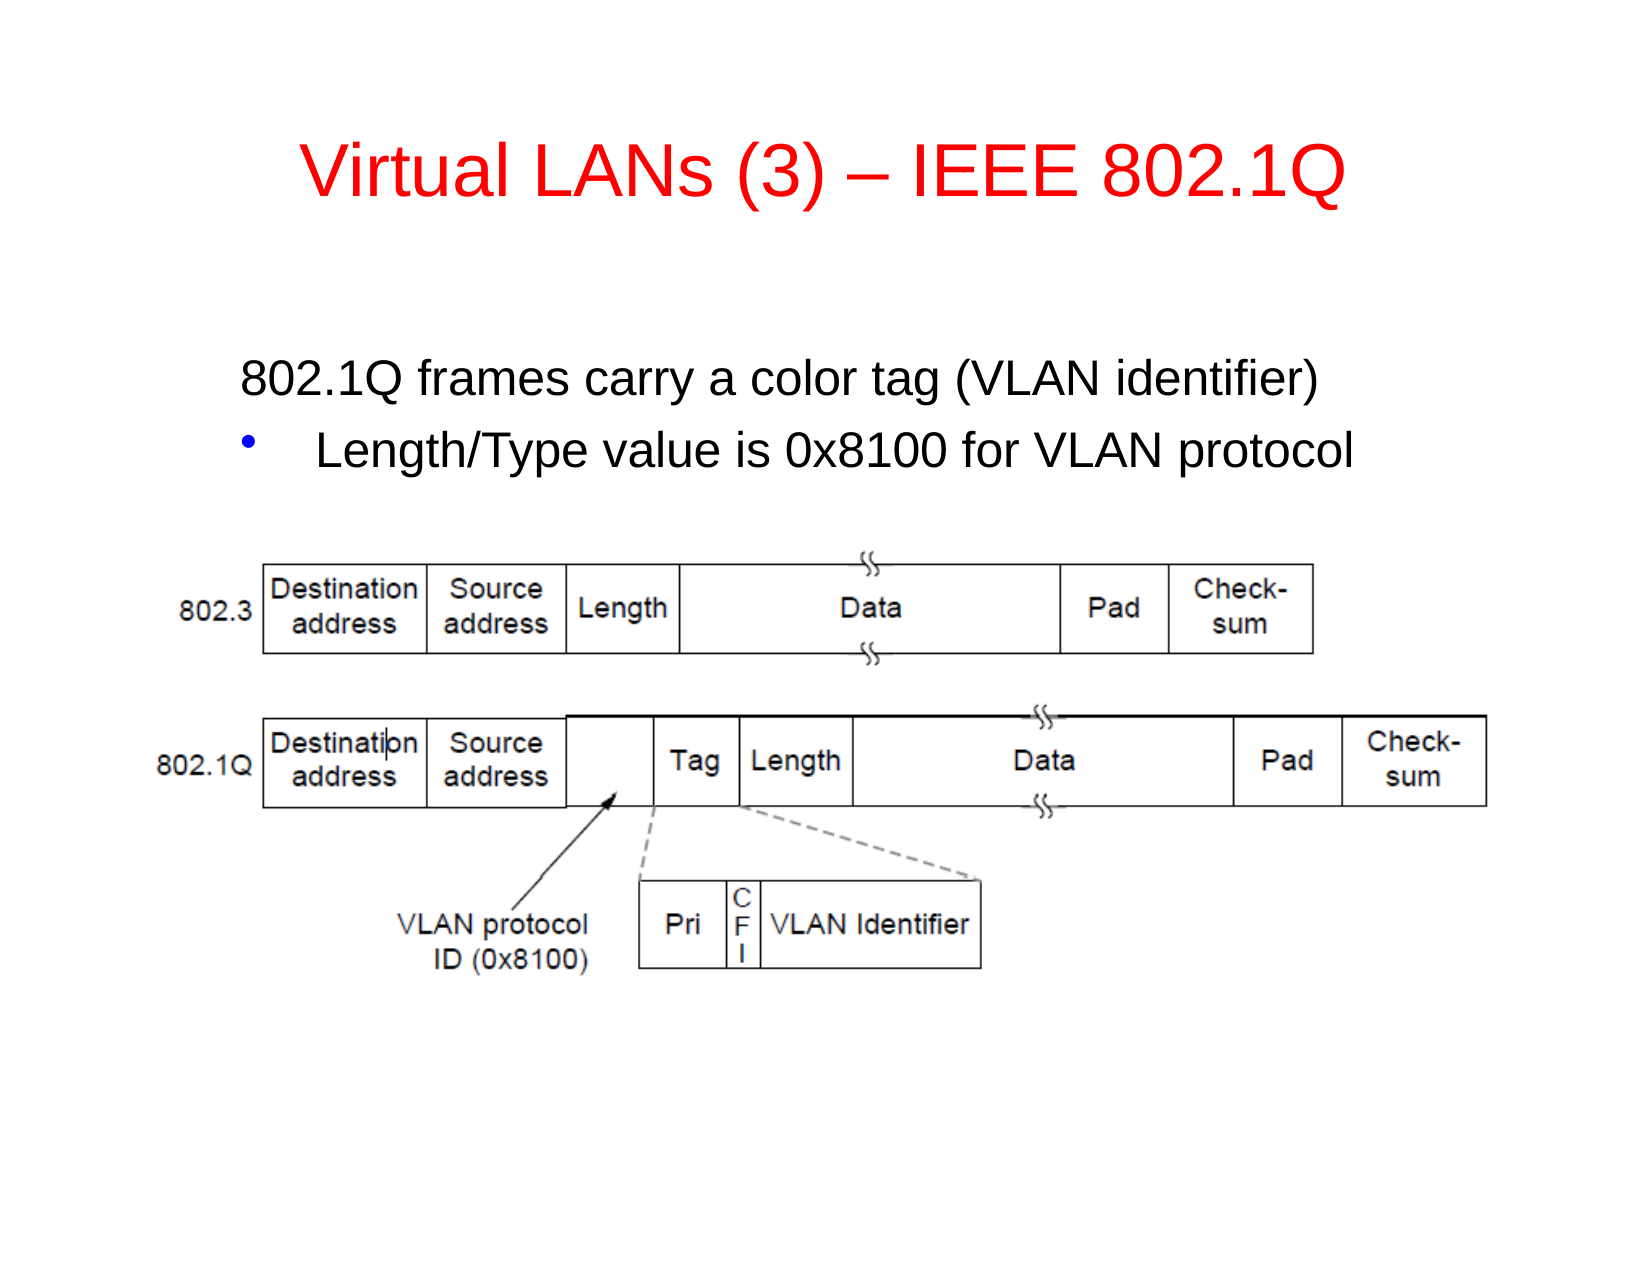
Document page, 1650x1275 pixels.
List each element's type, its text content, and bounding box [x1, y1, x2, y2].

picture [151, 540, 1502, 990]
title Virtual LANs (3) – IEEE 802.1Q [297, 119, 1352, 330]
text_box 802.1Q frames carry a color tag (VLAN identifier) Length/Type value is 0x8100 for VLAN protocol [237, 330, 1365, 478]
text_box [74, 396, 1575, 557]
